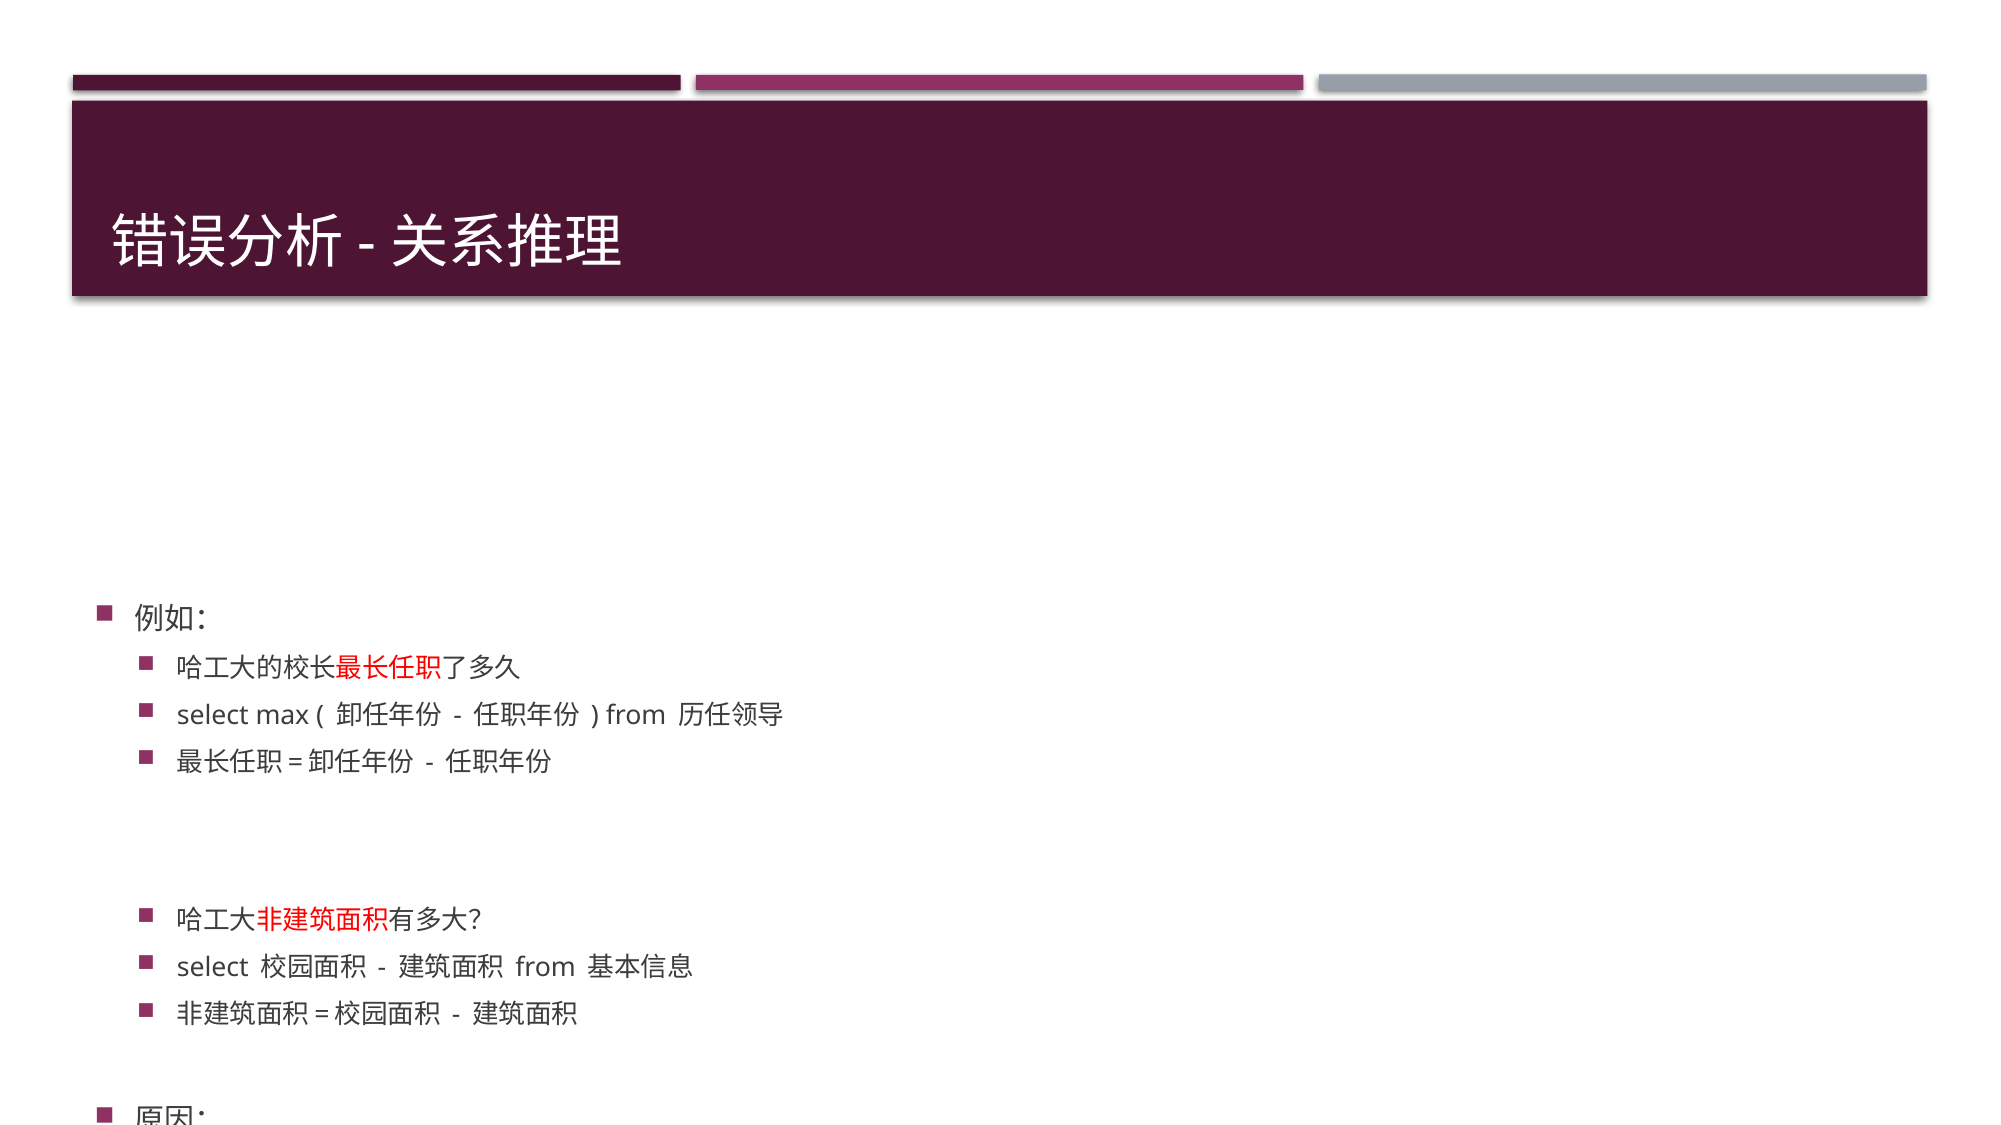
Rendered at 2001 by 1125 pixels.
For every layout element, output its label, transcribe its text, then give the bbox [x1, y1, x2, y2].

title 错误分析-关系推理 [95, 115, 1905, 282]
list 例如： 哈工大的校长最长任职了多久 select max ( 卸任年份 - 任职年份 ) from 历任领导 最长任职=卸任年份 - 任职年份 哈工大非建筑面积有多大？ select 校园面积 - 建筑面积 from 基本信息 非建筑面积=校园面积 - 建筑面积 原因： 目前的Seq2Graph模型还不能处理涉及到关系推理的数据 [79, 591, 1889, 1125]
